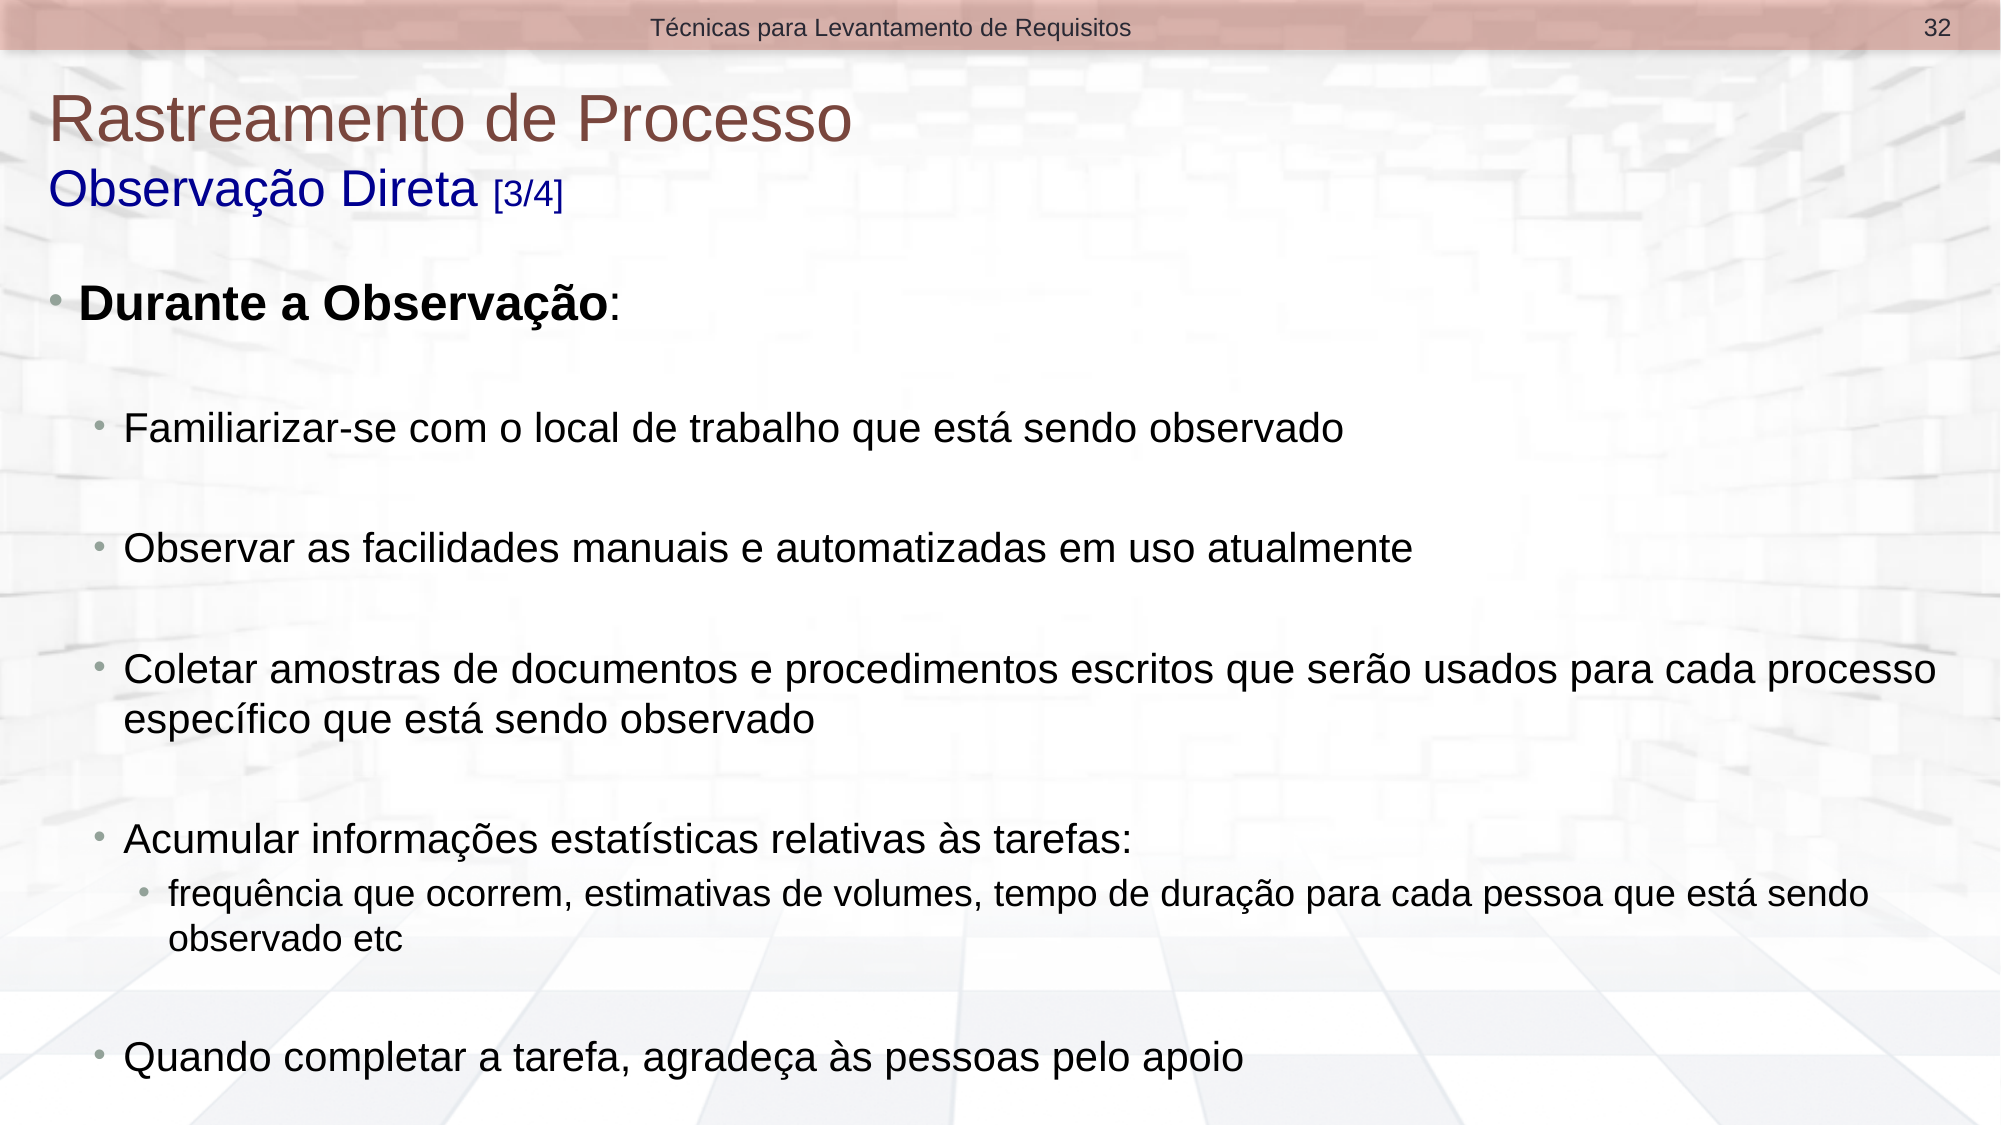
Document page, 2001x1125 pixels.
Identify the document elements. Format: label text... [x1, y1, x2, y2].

footer Técnicas para Levantamento de Requisitos [33, 3, 1750, 50]
slide_number 32 [1783, 3, 1967, 50]
picture [0, 776, 2000, 1125]
list Durante a Observação: Familiarizar-se com o local de trabalho que está sendo observado Observar as facilidades manuais e automatizadas em uso atualmente Coletar amostras de documentos e procedimentos escritos que serão usados para cada processo específico que está sendo observado Acumular informações estatísticas relativas às tarefas: frequência que ocorrem, estimativas de volumes, tempo de duração para cada pessoa que está sendo observado etc Quando completar a tarefa, agradeça às pessoas pelo apoio [33, 249, 1967, 1100]
title Rastreamento de Processo Observação Direta [3/4] [33, 66, 1967, 225]
